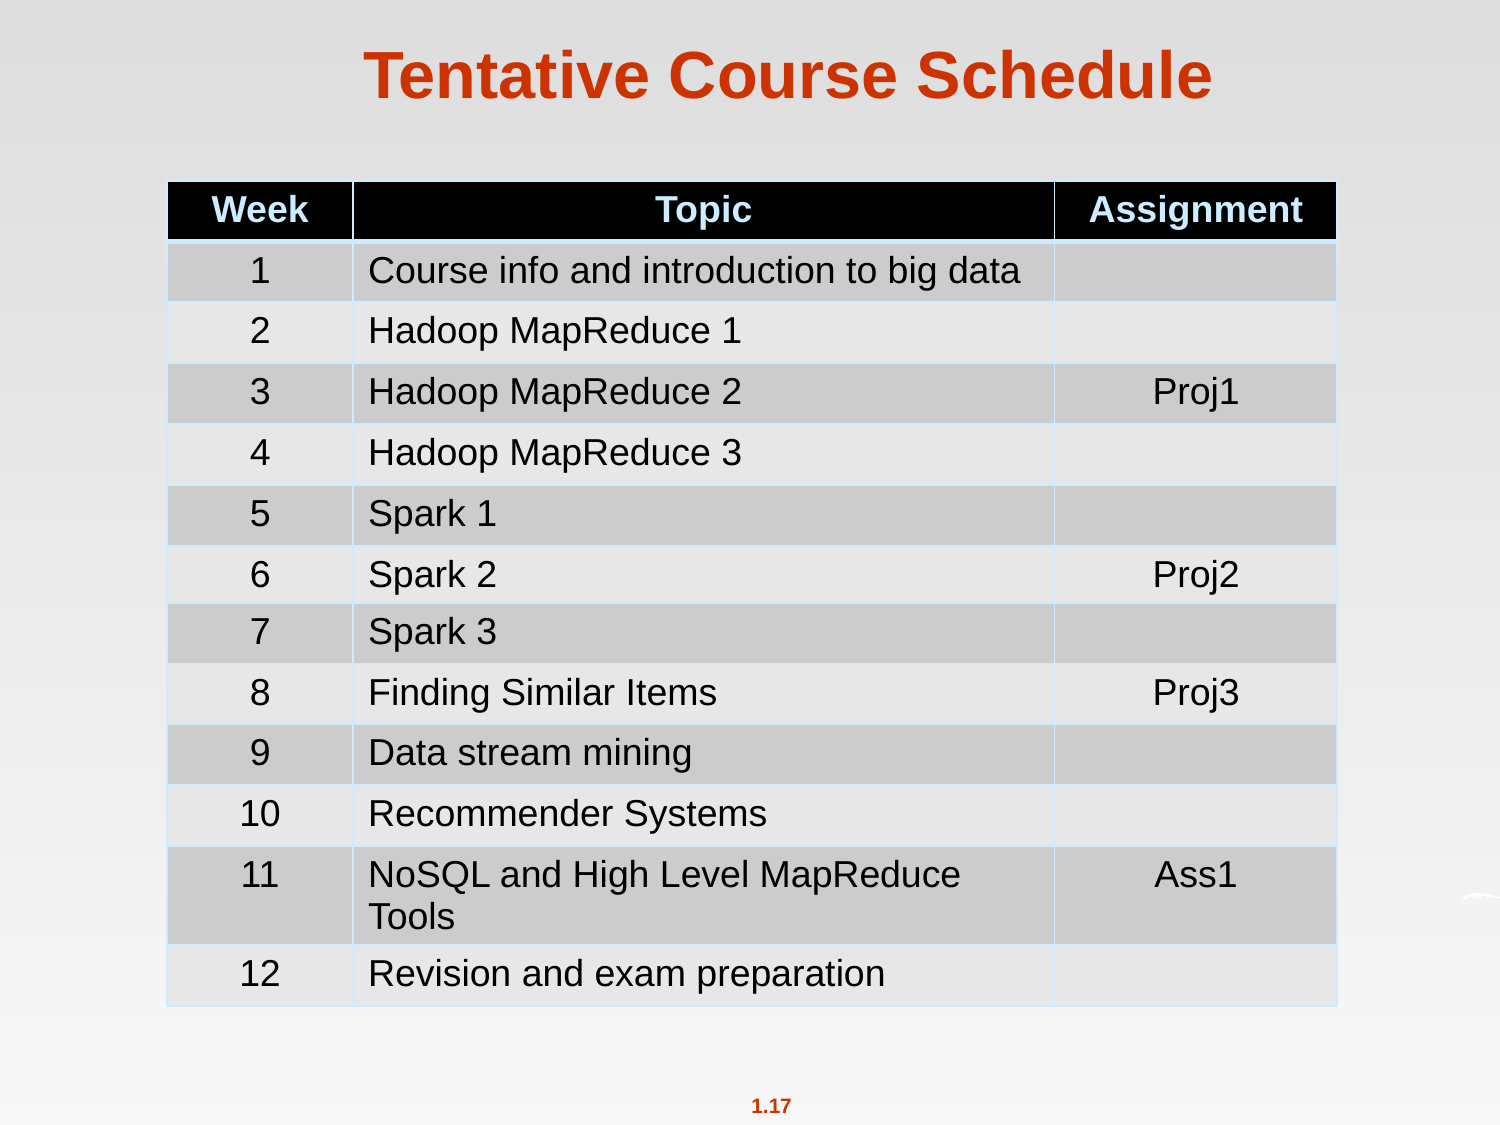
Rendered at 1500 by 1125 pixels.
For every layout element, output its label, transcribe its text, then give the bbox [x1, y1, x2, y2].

table_cell Hadoop MapReduce 1 [354, 303, 1054, 362]
title Tentative Course Schedule [126, 19, 1451, 120]
table_cell Proj1 [1055, 364, 1336, 423]
table_cell 8 [168, 664, 352, 723]
table_cell 1 [168, 244, 352, 301]
table_cell [1055, 303, 1336, 362]
table_cell 9 [168, 725, 352, 784]
table_cell 11 [168, 847, 352, 944]
table_header Week [168, 182, 352, 239]
table_cell Course info and introduction to big data [354, 244, 1054, 301]
table_cell 5 [168, 486, 352, 545]
table_cell [1055, 946, 1336, 1005]
table_header Assignment [1055, 182, 1336, 239]
table_cell [1055, 725, 1336, 784]
table_cell [1055, 425, 1336, 484]
table_cell Ass1 [1055, 847, 1336, 944]
table_cell 10 [168, 786, 352, 845]
table_cell Hadoop MapReduce 2 [354, 364, 1054, 423]
table_header Topic [354, 182, 1054, 239]
table_cell [1055, 244, 1336, 301]
table_cell [1055, 786, 1336, 845]
table_cell 3 [168, 364, 352, 423]
table_cell 6 [168, 547, 352, 602]
table_cell Spark 1 [354, 486, 1054, 545]
table_cell [1055, 486, 1336, 545]
table_cell Finding Similar Items [354, 664, 1054, 723]
table_cell Spark 2 [354, 547, 1054, 602]
table_cell Proj2 [1055, 547, 1336, 602]
table_cell 4 [168, 425, 352, 484]
table_cell 2 [168, 303, 352, 362]
table_cell Recommender Systems [354, 786, 1054, 845]
table_cell [1055, 604, 1336, 663]
table_cell Spark 3 [354, 604, 1054, 663]
table_cell Hadoop MapReduce 3 [354, 425, 1054, 484]
table_cell Proj3 [1055, 664, 1336, 723]
table_cell 7 [168, 604, 352, 663]
table_cell Revision and exam preparation [354, 946, 1054, 1005]
table_cell 12 [168, 946, 352, 1005]
table_cell NoSQL and High Level MapReduce Tools [354, 847, 1054, 944]
table_cell Data stream mining [354, 725, 1054, 784]
